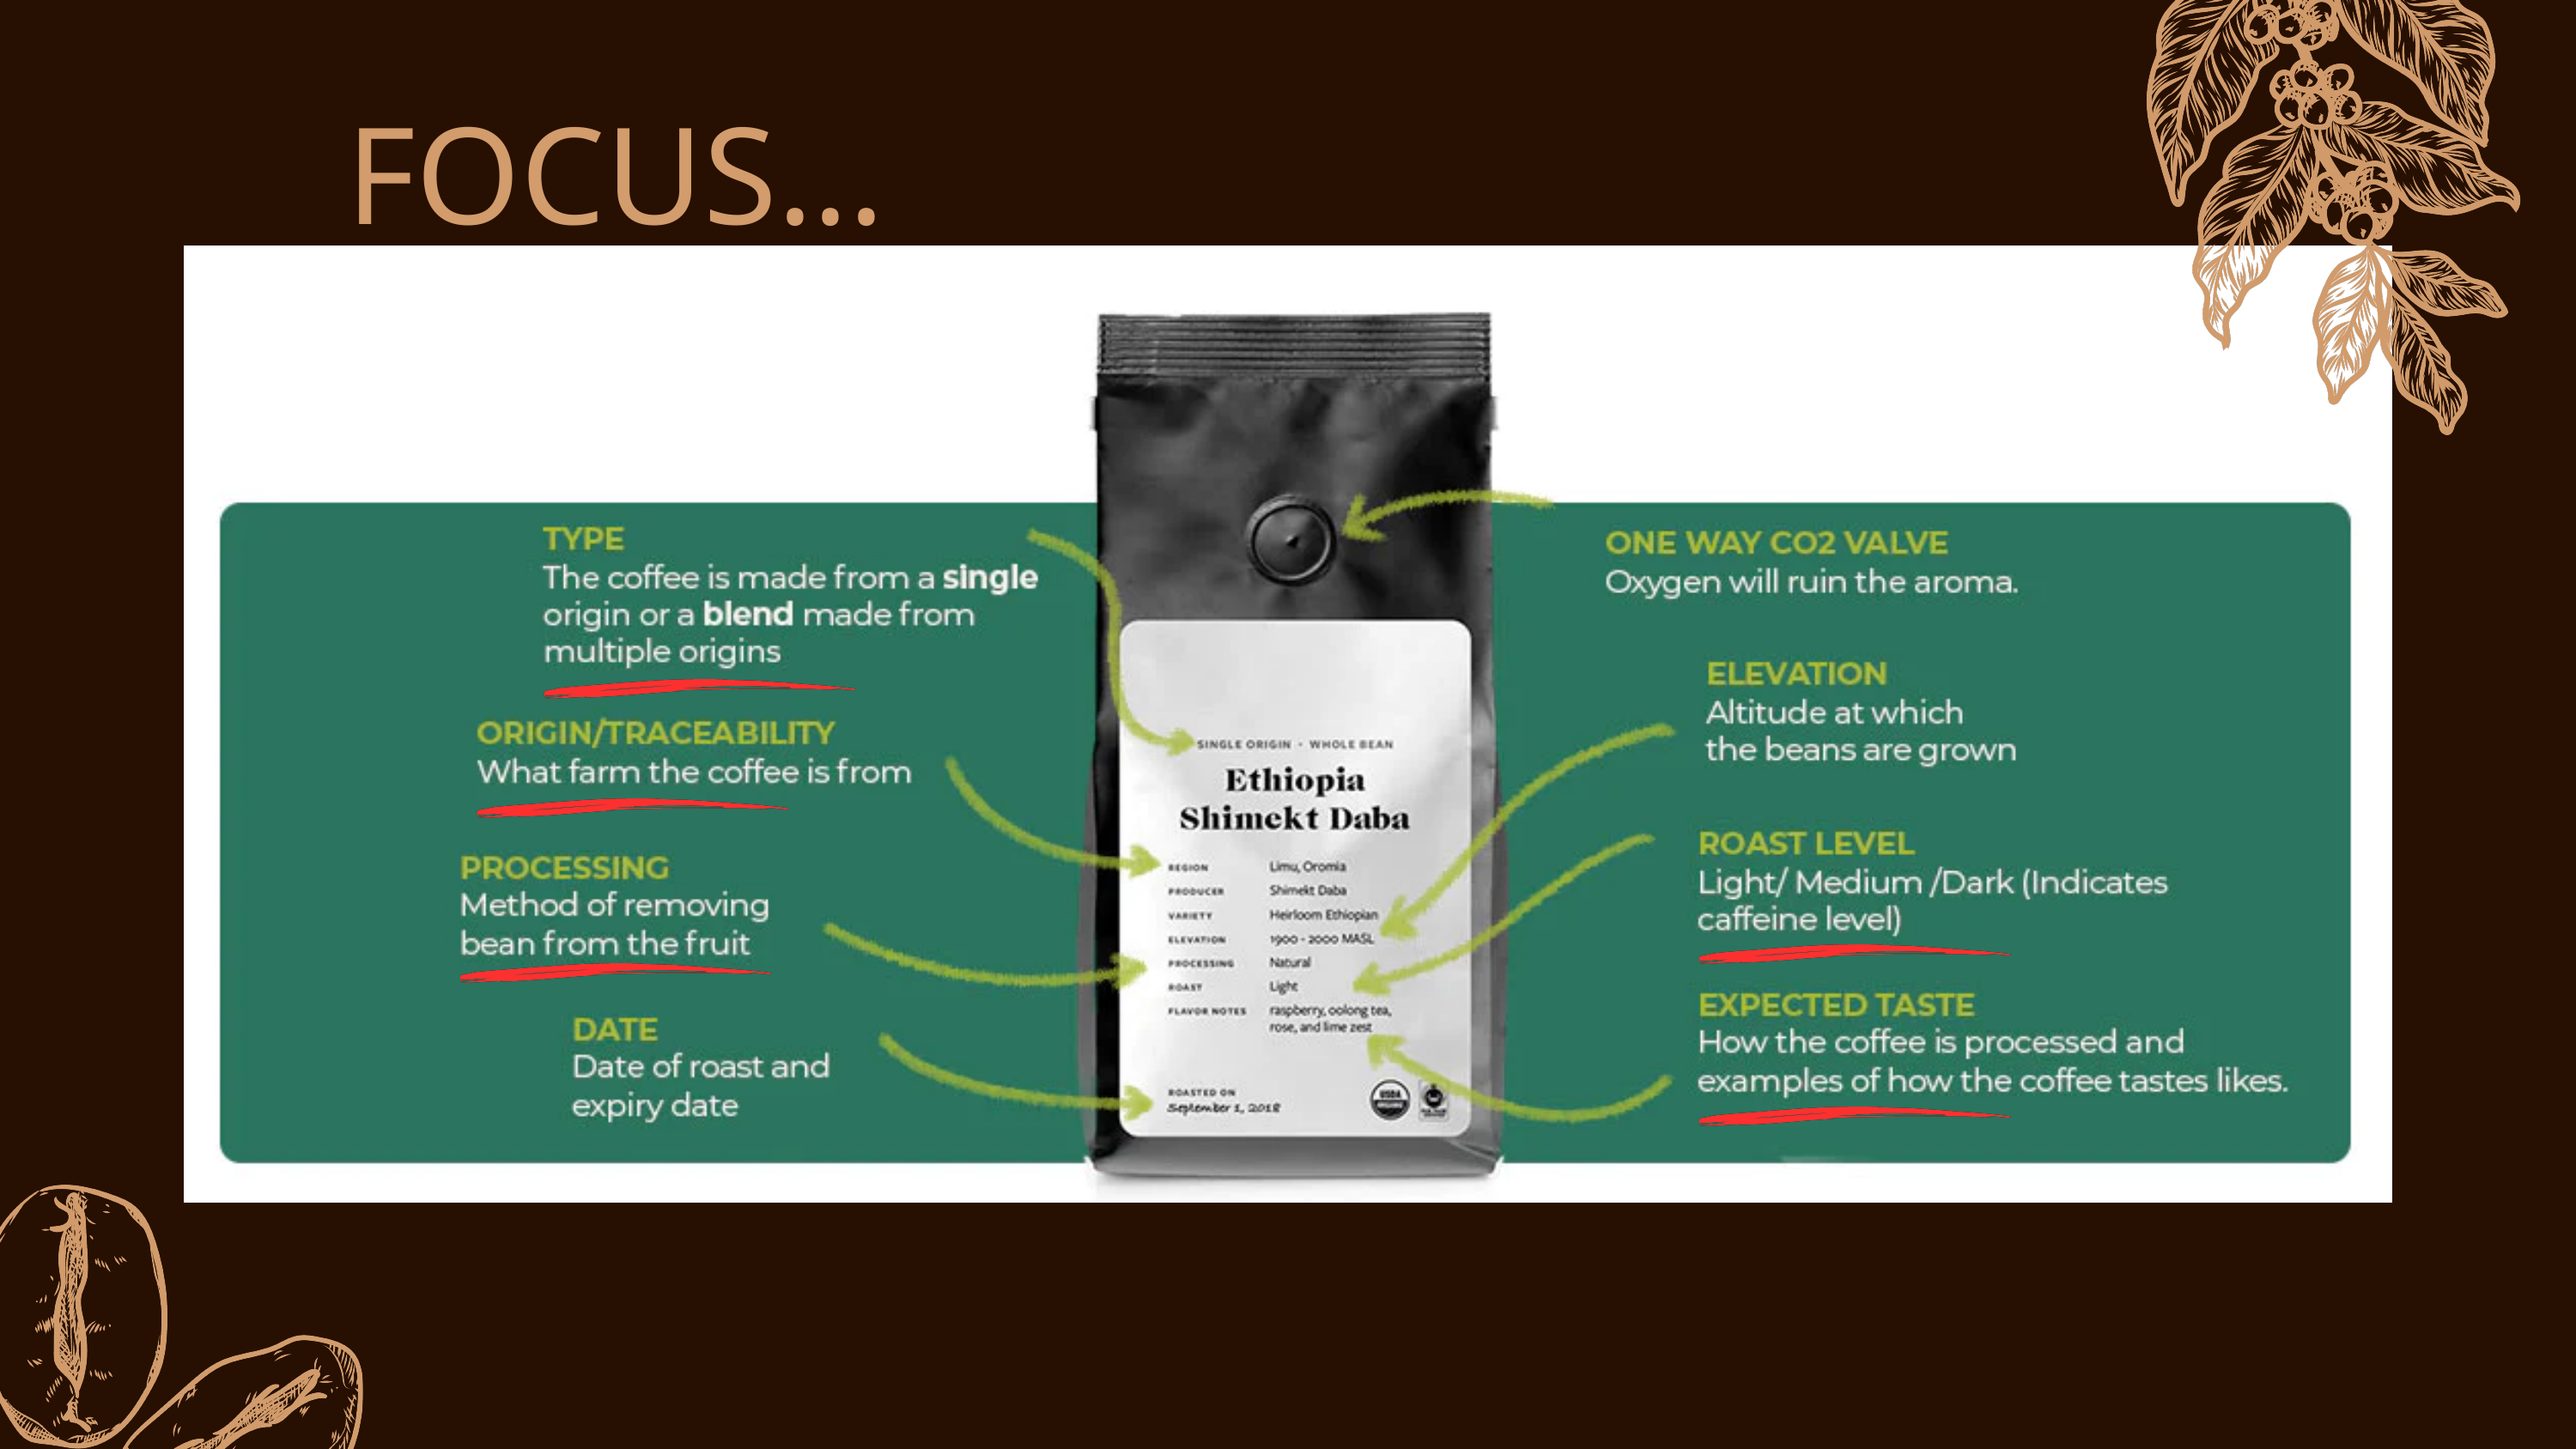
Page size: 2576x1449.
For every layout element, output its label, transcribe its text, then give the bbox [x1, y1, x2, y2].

text_box [1698, 1106, 2011, 1126]
text_box [459, 963, 772, 983]
text_box [1698, 944, 2011, 964]
text_box [477, 798, 789, 818]
text_box [2146, 0, 2521, 435]
text_box [544, 679, 856, 699]
text_box [184, 246, 2392, 1203]
text_box [0, 1185, 363, 1449]
text_box FOCUS... [0, 63, 1396, 252]
